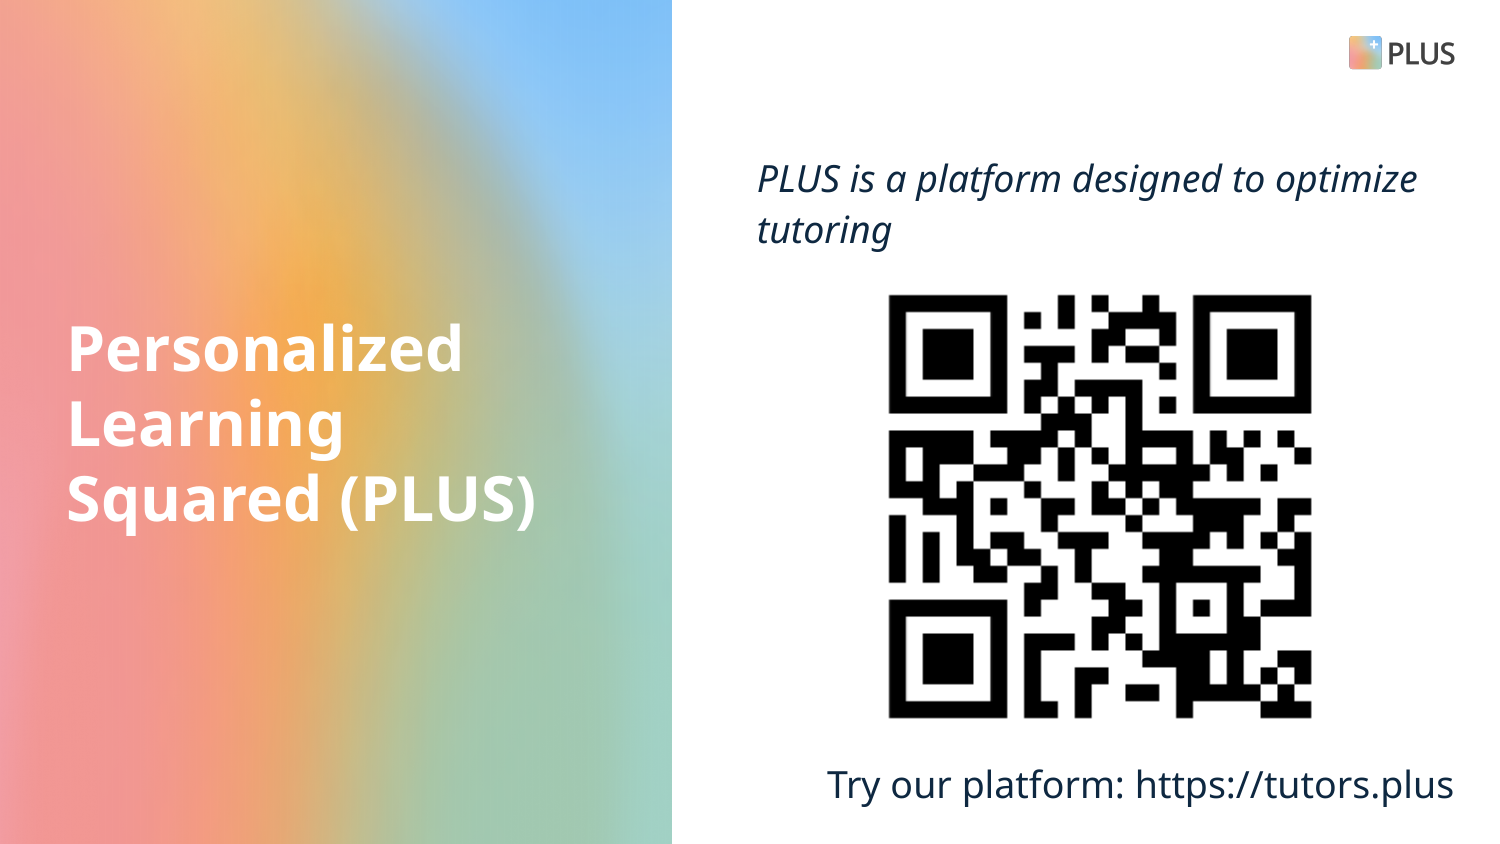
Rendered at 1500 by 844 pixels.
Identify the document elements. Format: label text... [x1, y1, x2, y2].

text_box PLUS is a platform designed to optimize tutoring [741, 9, 1467, 391]
picture [867, 271, 1341, 745]
picture [1345, 32, 1460, 73]
picture [0, 0, 672, 844]
text_box Try our platform: https://tutors.plus [812, 753, 1500, 813]
